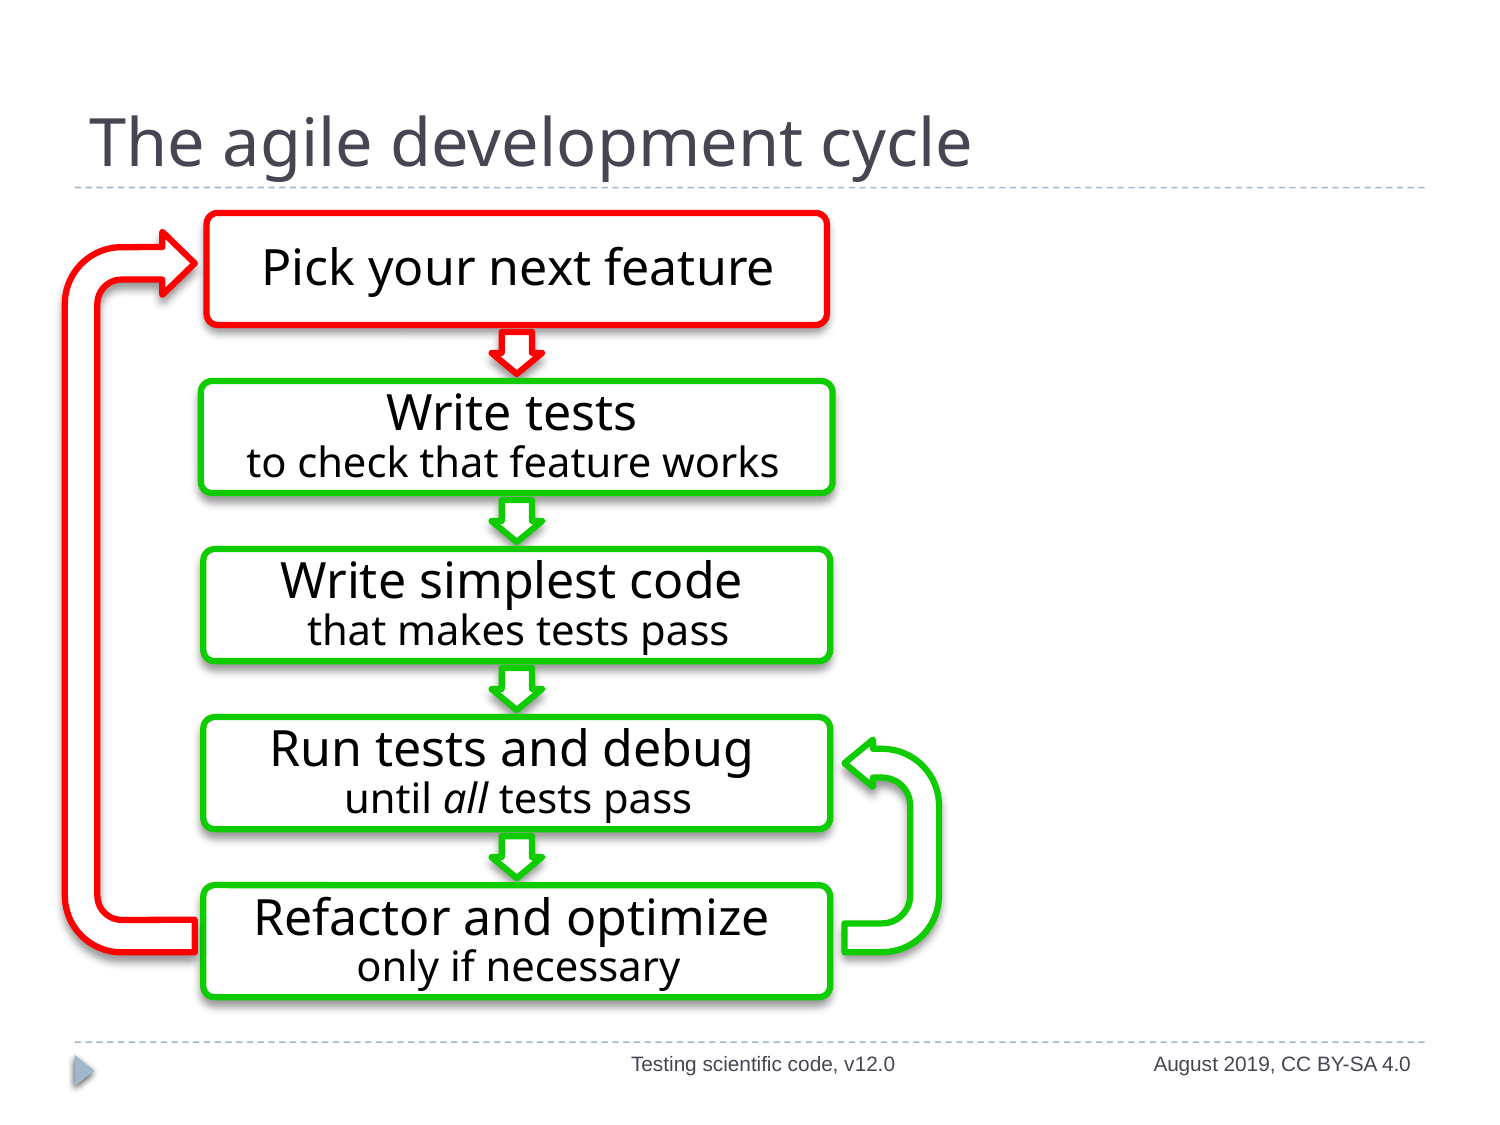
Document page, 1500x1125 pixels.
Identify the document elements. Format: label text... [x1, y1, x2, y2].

footer Testing scientific code, v12.0 [475, 1042, 1051, 1103]
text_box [0, 212, 1109, 998]
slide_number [1051, 1042, 1426, 1103]
title The agile development cycle [75, 37, 1425, 188]
